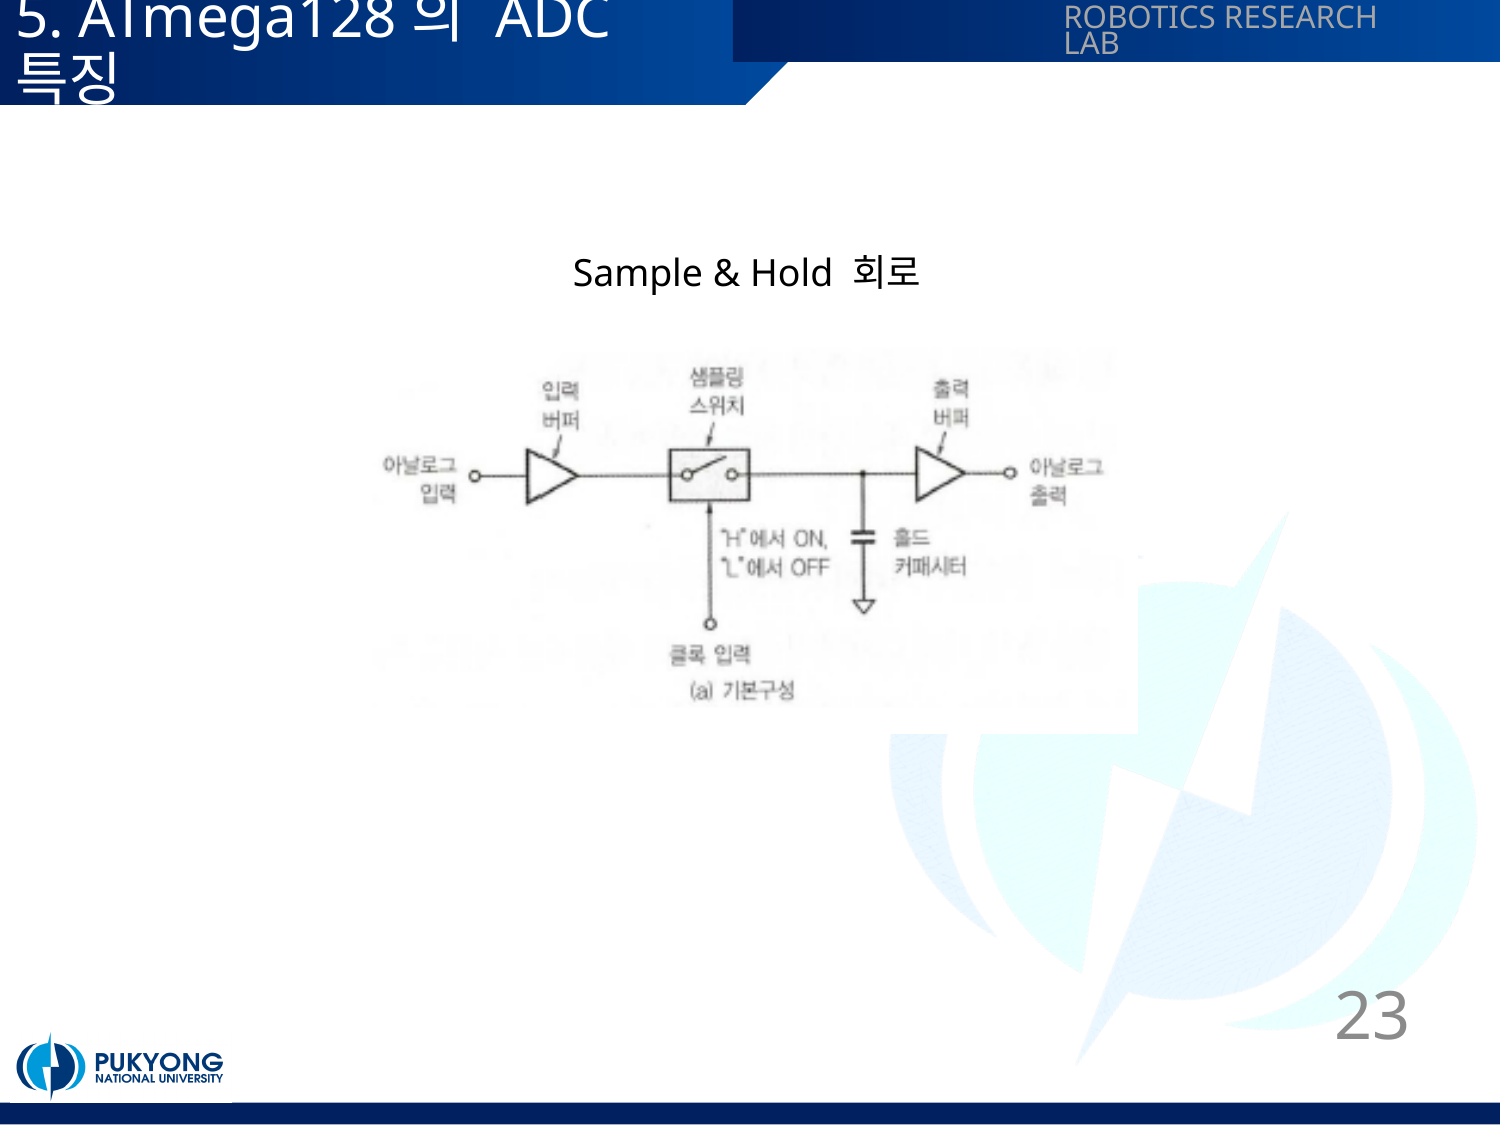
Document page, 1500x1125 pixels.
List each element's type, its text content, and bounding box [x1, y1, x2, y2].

picture [10, 1030, 232, 1103]
picture [362, 325, 1138, 734]
text_box Sample & Hold 회로 [558, 241, 942, 302]
title 5. ATmega128의 ADC 특징 [0, 12, 733, 88]
slide_number 23 [1088, 988, 1426, 1048]
